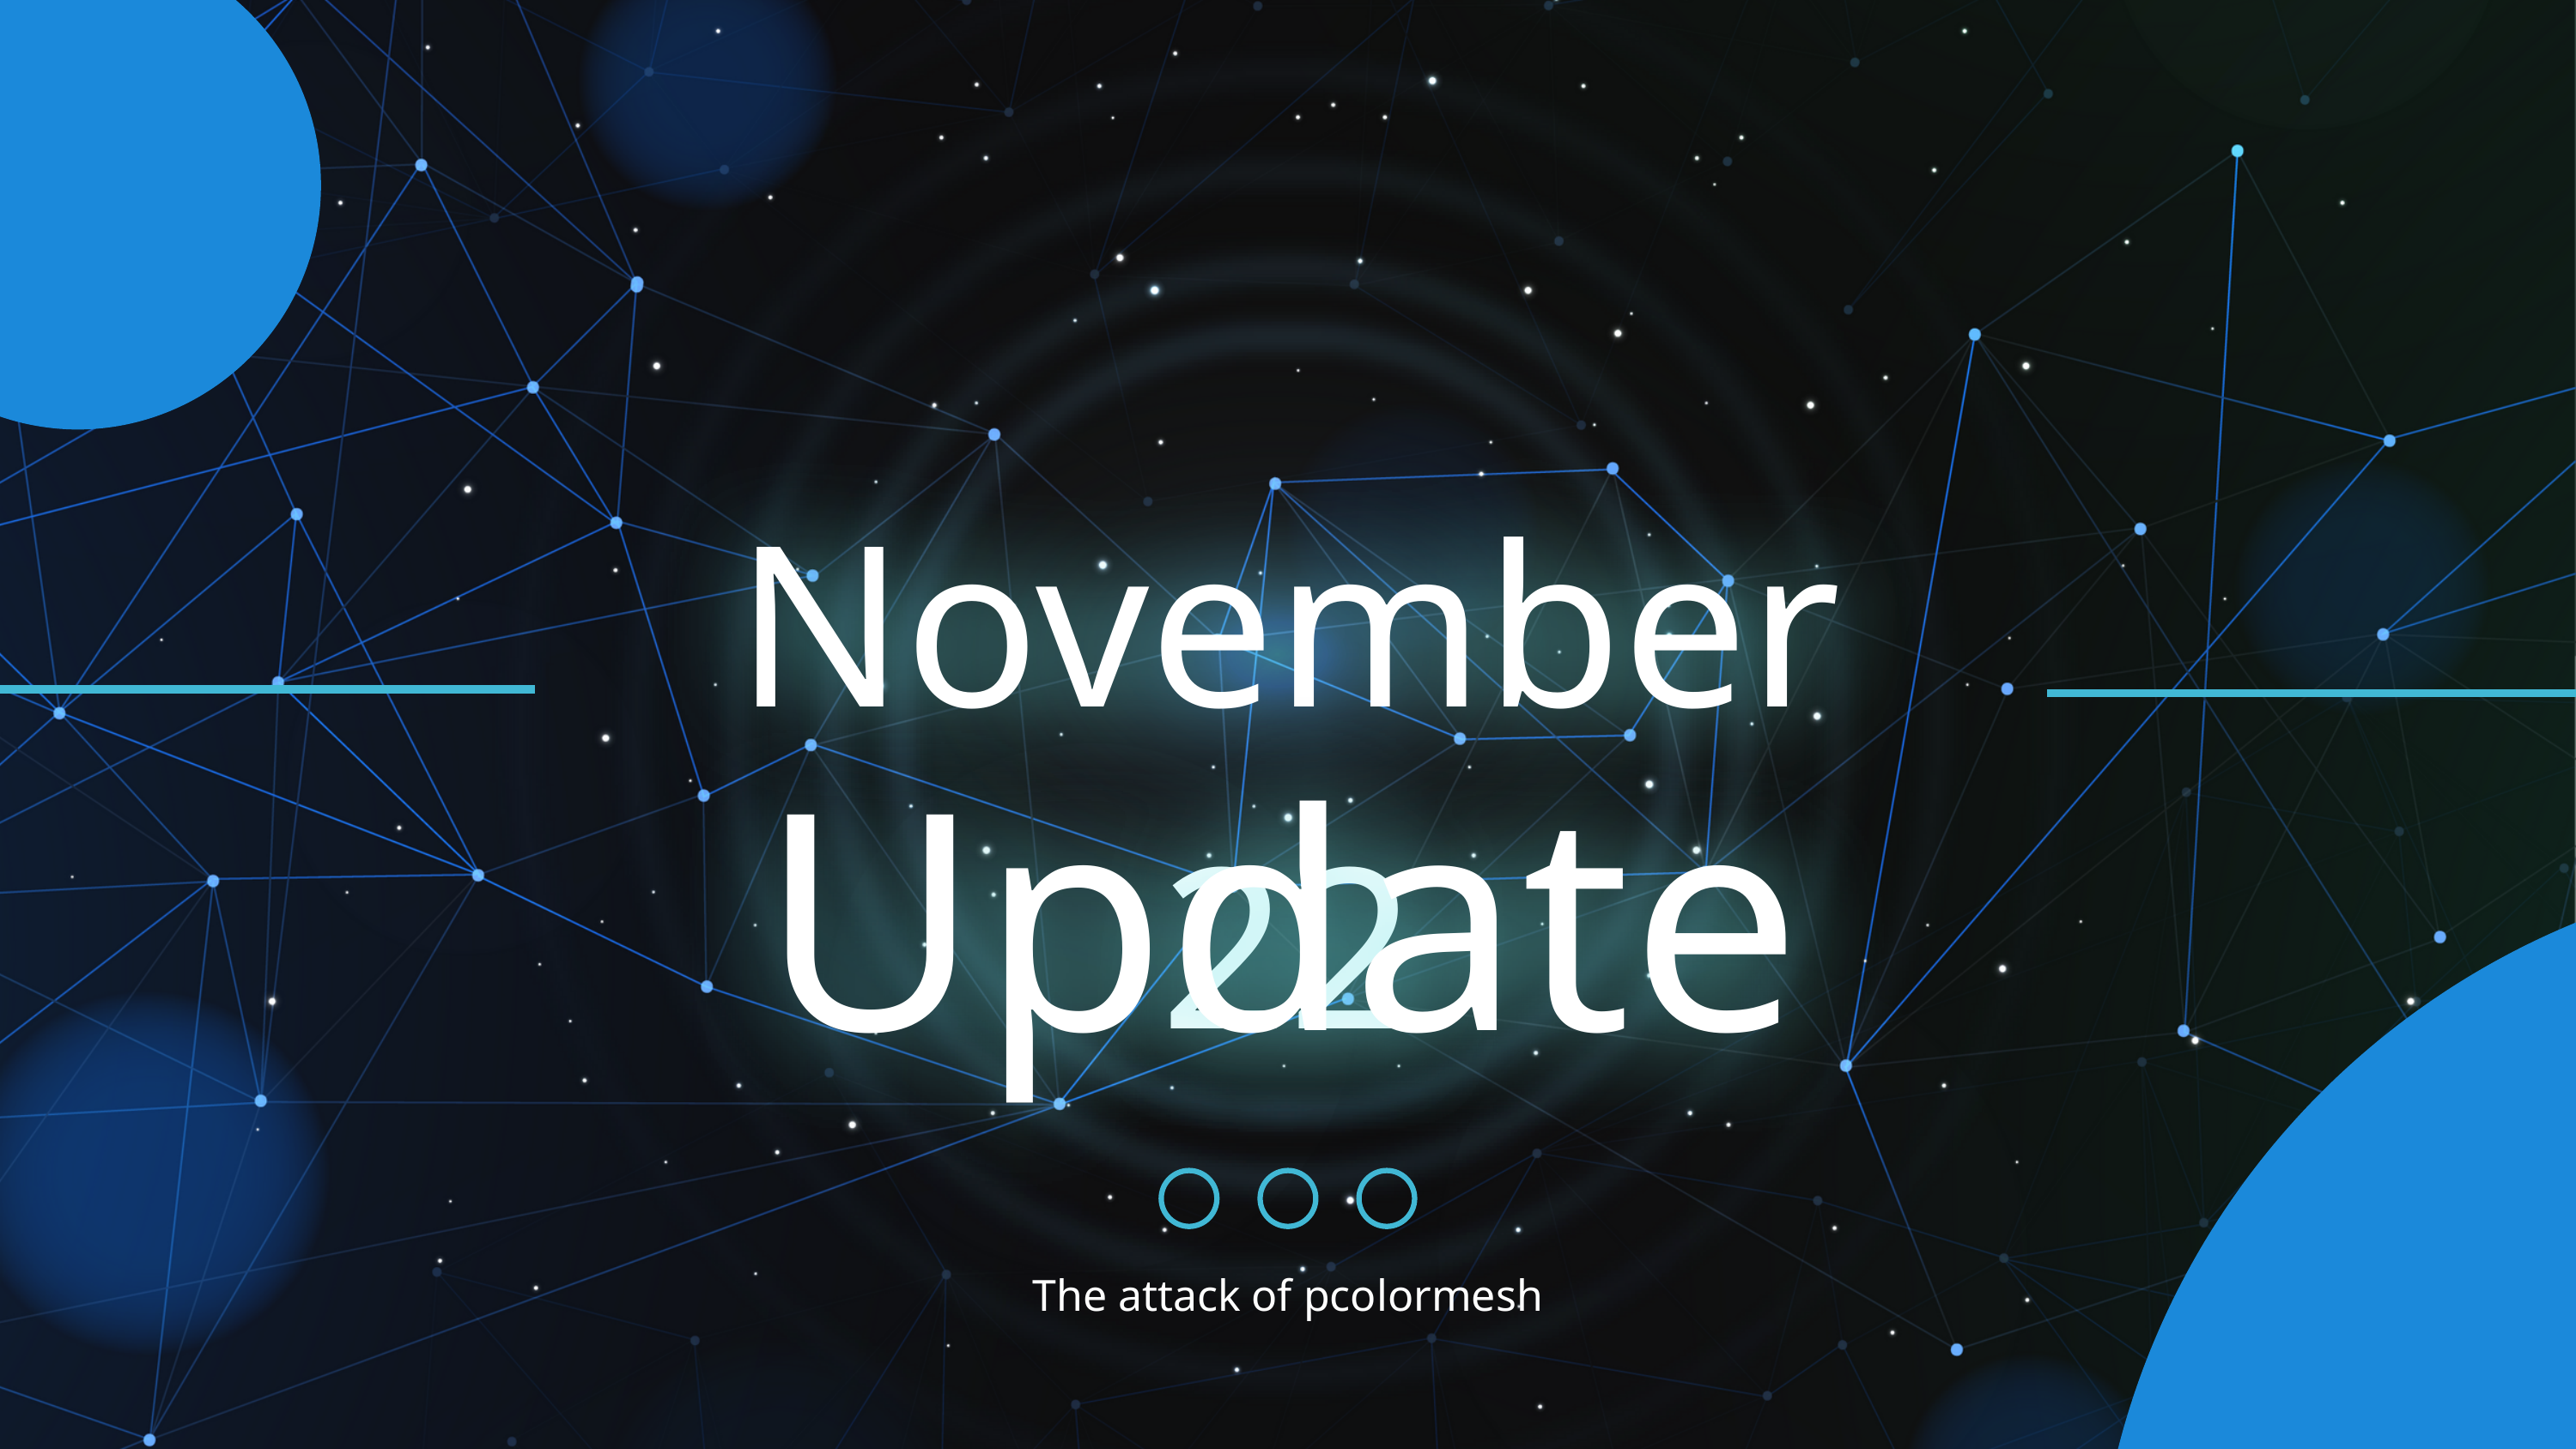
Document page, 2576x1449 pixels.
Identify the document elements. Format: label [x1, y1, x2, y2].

text_box [691, 429, 1885, 1095]
text_box [1161, 1170, 1218, 1227]
text_box [1358, 1170, 1415, 1227]
text_box [2093, 864, 2576, 1449]
text_box [1260, 1170, 1316, 1227]
picture [0, 0, 2576, 1449]
text_box [0, 0, 322, 430]
